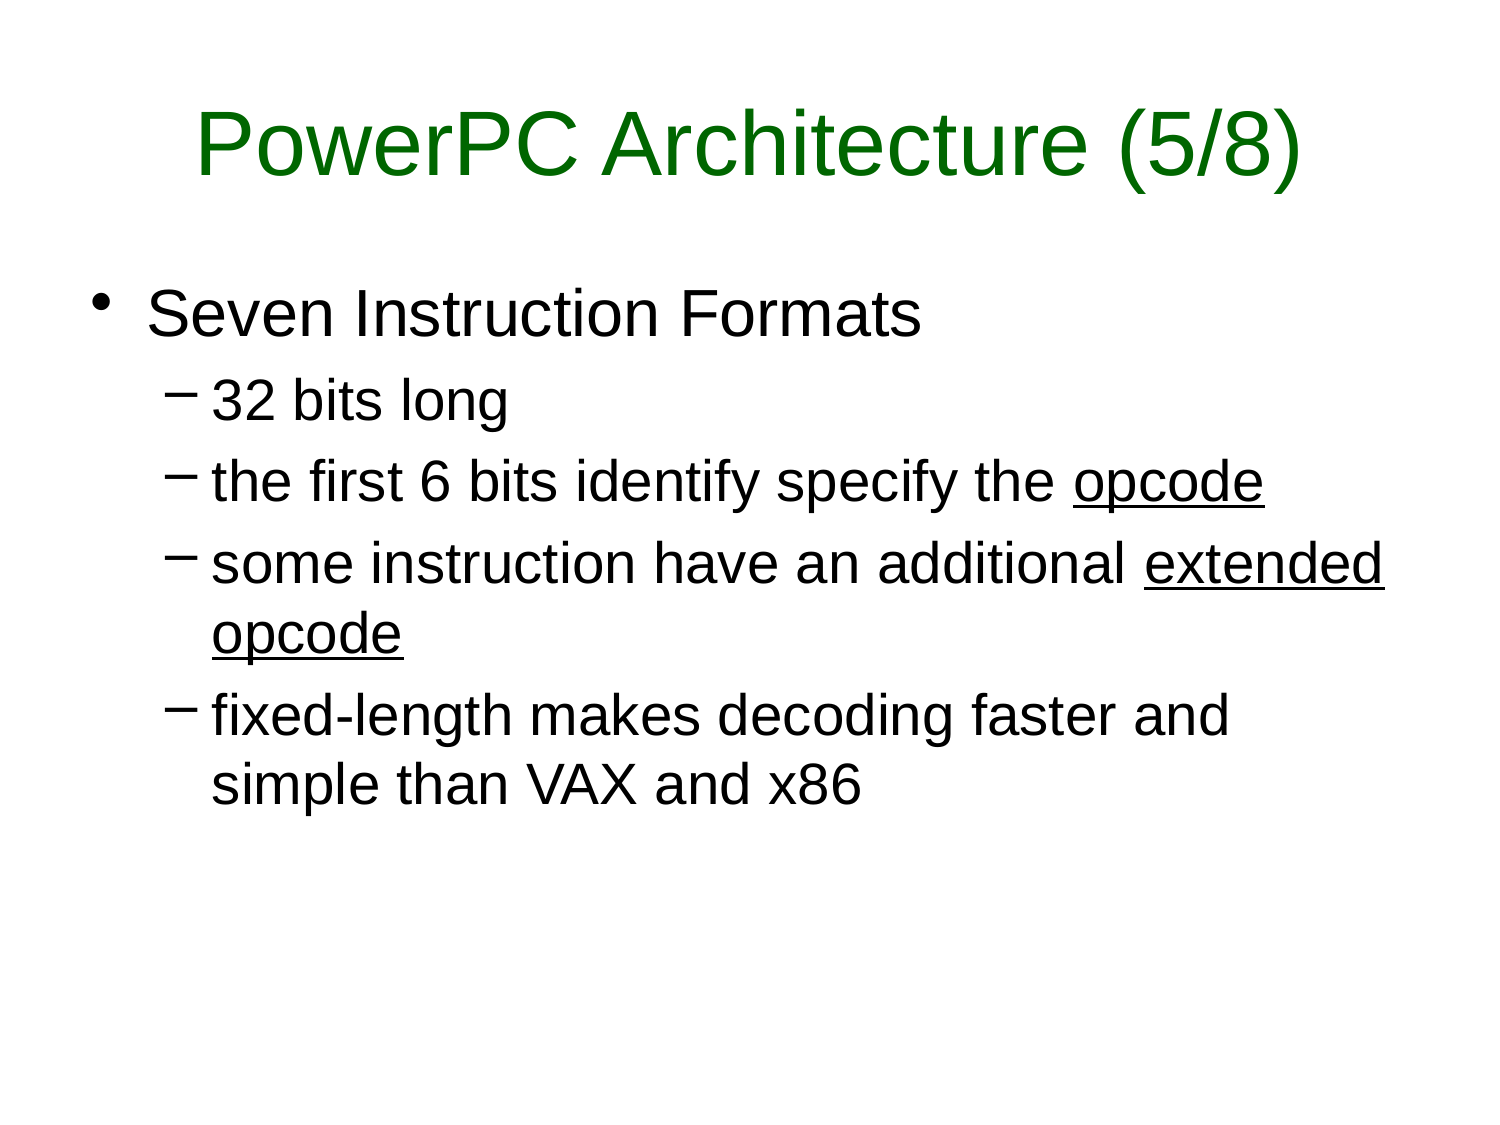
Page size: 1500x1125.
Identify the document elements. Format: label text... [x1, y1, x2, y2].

list Seven Instruction Formats 32 bits long the first 6 bits identify specify the opcode some instruction have an additional extended opcode fixed-length makes decoding faster and simple than VAX and x86 [74, 262, 1426, 1006]
title PowerPC Architecture (5/8) [74, 44, 1426, 233]
